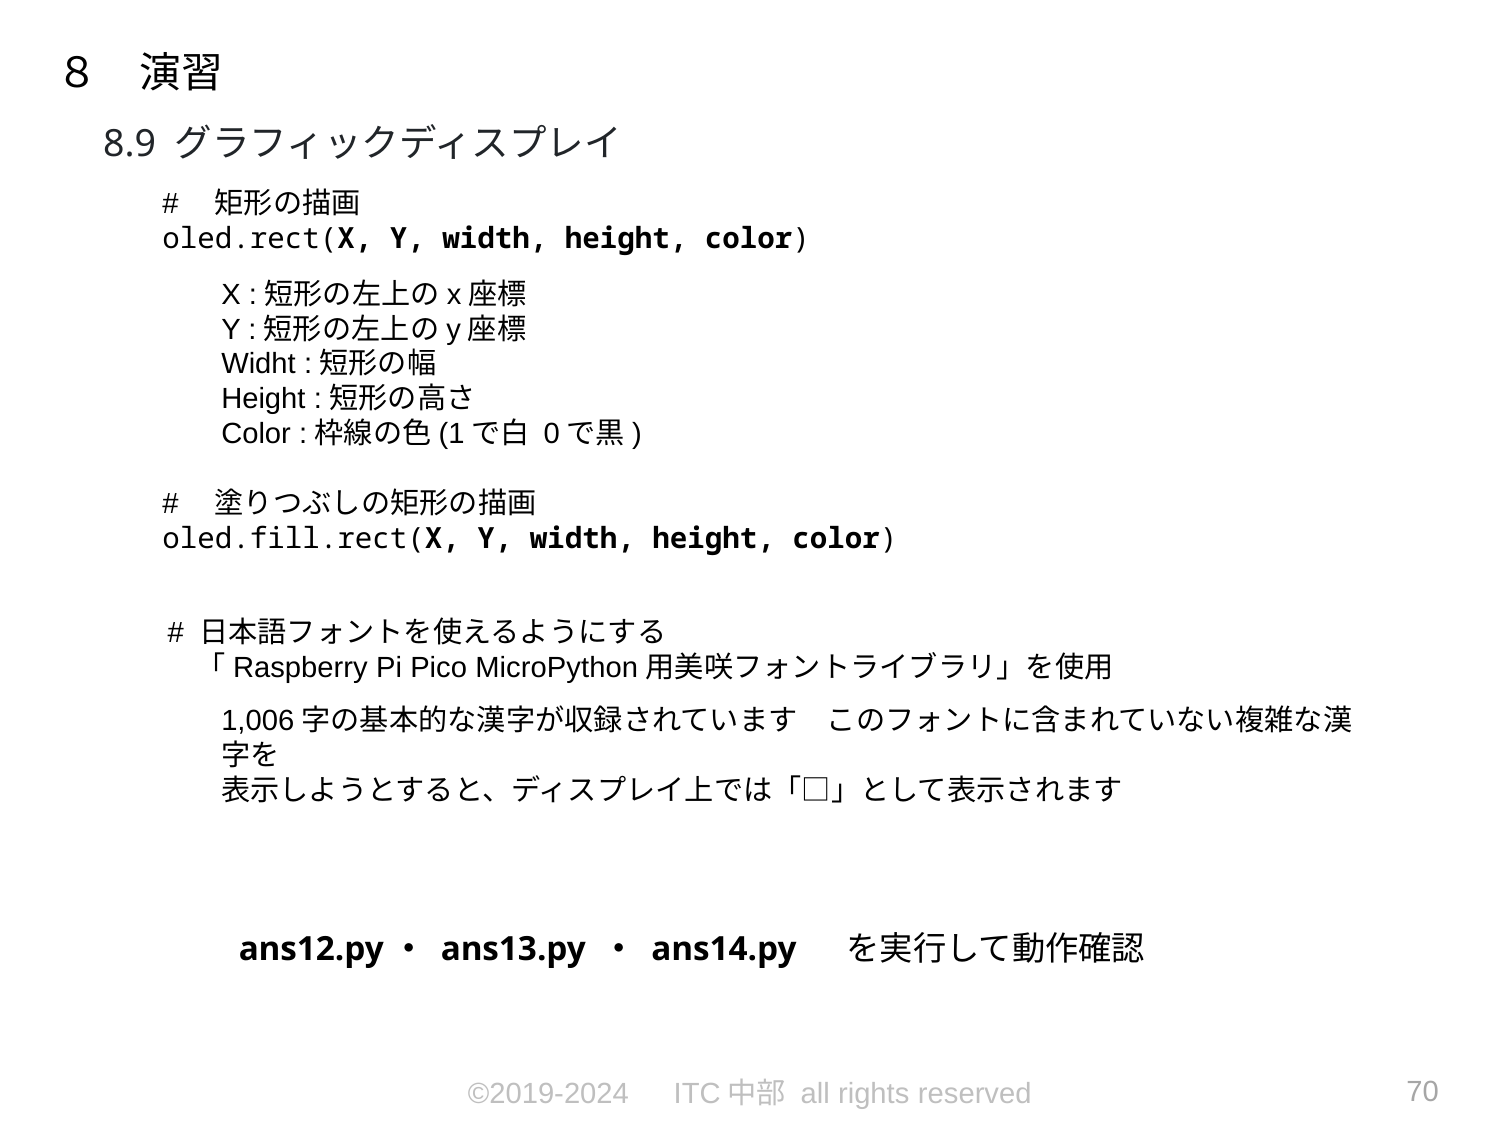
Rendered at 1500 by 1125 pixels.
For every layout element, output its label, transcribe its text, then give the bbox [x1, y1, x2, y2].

text_box ８ 演習 [41, 30, 750, 112]
text_box 1,006字の基本的な漢字が収録されています このフォントに含まれていない複雑な漢字を 表示しようとすると、ディスプレイ上では「□」として表示されます [206, 693, 1376, 814]
text_box 8.9 グラフィックディスプレイ [88, 111, 963, 172]
text_box # 矩形の描画 oled.rect(X, Y, width, height, color) [147, 177, 1010, 262]
text_box # 日本語フォントを使えるようにする 「Raspberry Pi Pico MicroPython用美咲フォントライブラリ」を使用 [152, 605, 1188, 691]
text_box ans12.py・ ans13.py ・ ans14.py を実行して動作確認 [224, 920, 1160, 975]
text_box X :短形の左上のx座標 Y :短形の左上のy座標 Widht :短形の幅 Height :短形の高さ Color :枠線の色(1で白 0で黒) [206, 267, 1069, 458]
text_box # 塗りつぶしの矩形の描画 oled.fill.rect(X, Y, width, height, color) [147, 476, 1010, 562]
